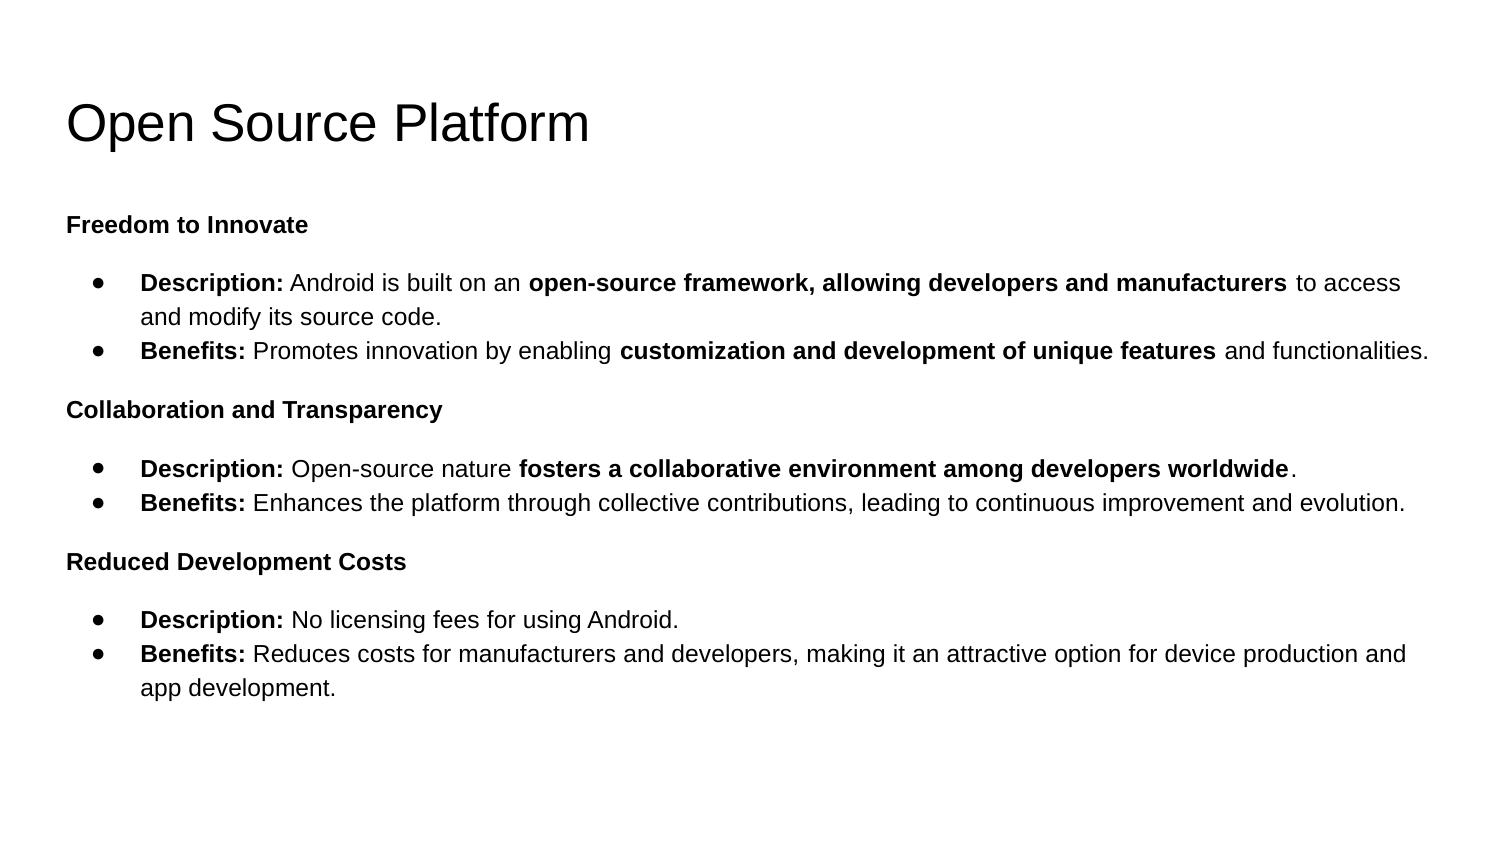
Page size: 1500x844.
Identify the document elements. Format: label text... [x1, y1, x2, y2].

title Open Source Platform [51, 72, 1449, 167]
list Freedom to Innovate Description: Android is built on an open-source framework, allowing developers and manufacturers to access and modify its source code. Benefits: Promotes innovation by enabling customization and development of unique features and functionalities. Collaboration and Transparency Description: Open-source nature fosters a collaborative environment among developers worldwide. Benefits: Enhances the platform through collective contributions, leading to continuous improvement and evolution. Reduced Development Costs Description: No licensing fees for using Android. Benefits: Reduces costs for manufacturers and developers, making it an attractive option for device production and app development. [51, 189, 1449, 750]
